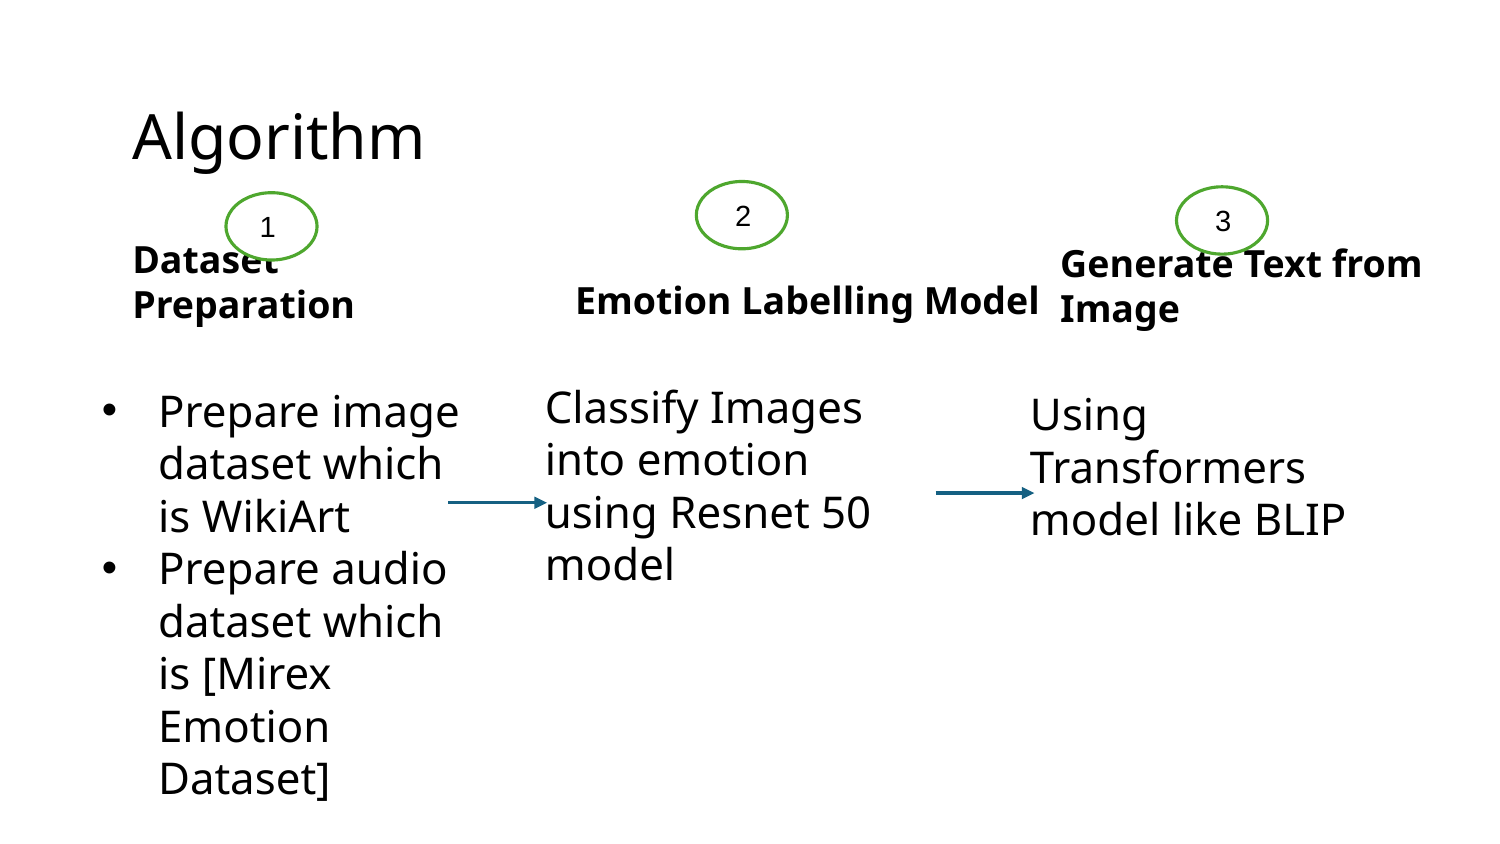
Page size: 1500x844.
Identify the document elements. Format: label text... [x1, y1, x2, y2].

text_box Emotion Labelling Model [560, 217, 1056, 337]
text_box 3 [1200, 195, 1421, 245]
text_box 1 [244, 201, 466, 251]
text_box Classify Images into emotion using Resnet 50 model [529, 364, 936, 499]
text_box Generate Text from Image [1045, 224, 1500, 345]
text_box [694, 179, 776, 251]
title Algorithm [117, 90, 1383, 196]
text_box 2 [720, 189, 941, 240]
text_box Using Transformers model like BLIP [1014, 372, 1421, 507]
subtitle Dataset Preparation [117, 221, 523, 341]
text_box [1174, 185, 1256, 256]
text_box [224, 191, 306, 262]
subtitle Prepare image dataset which is WikiArt Prepare audio dataset which is [Mirex Emotion Dataset] [86, 368, 493, 503]
